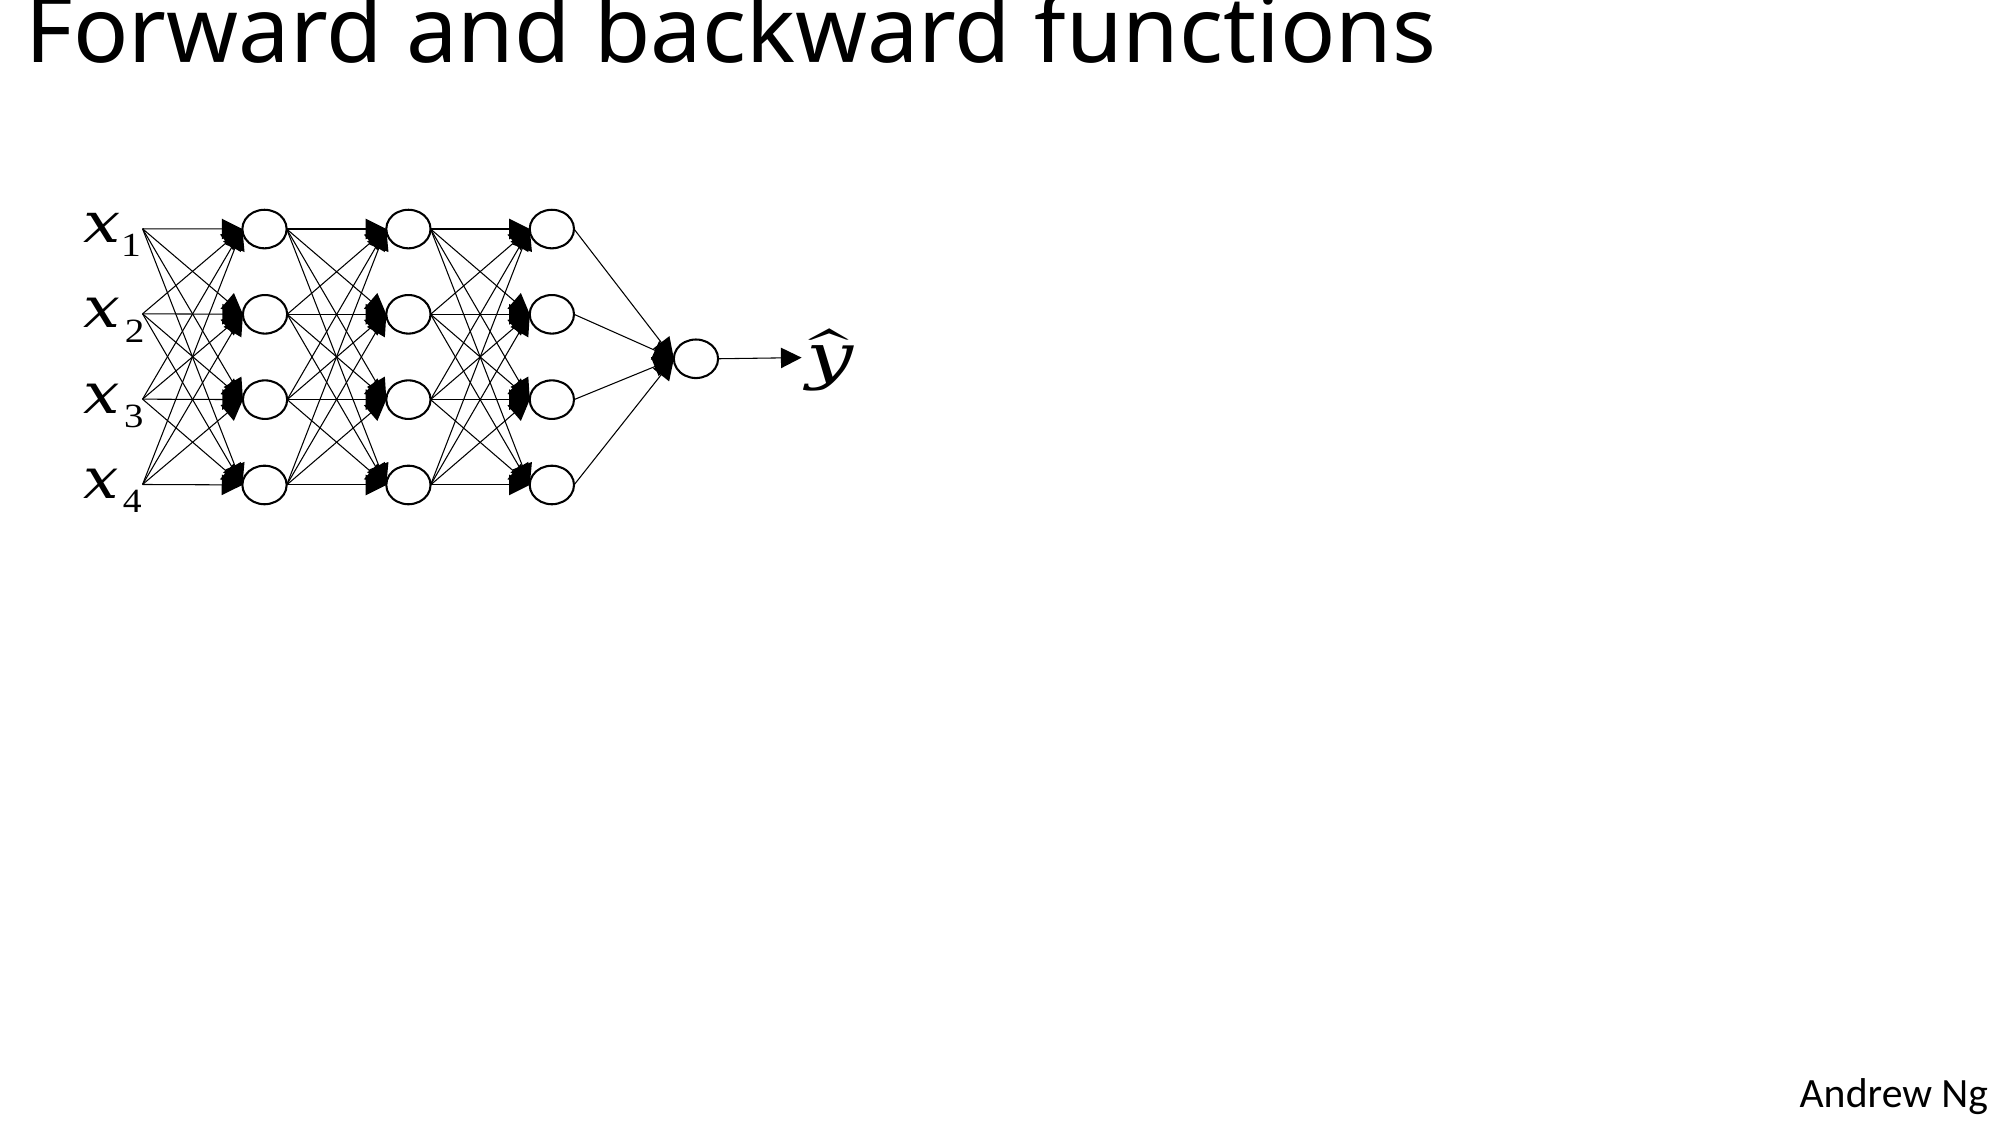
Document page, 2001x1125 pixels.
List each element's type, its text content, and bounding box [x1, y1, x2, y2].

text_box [79, 193, 862, 521]
title Forward and backward functions [11, 0, 1737, 194]
